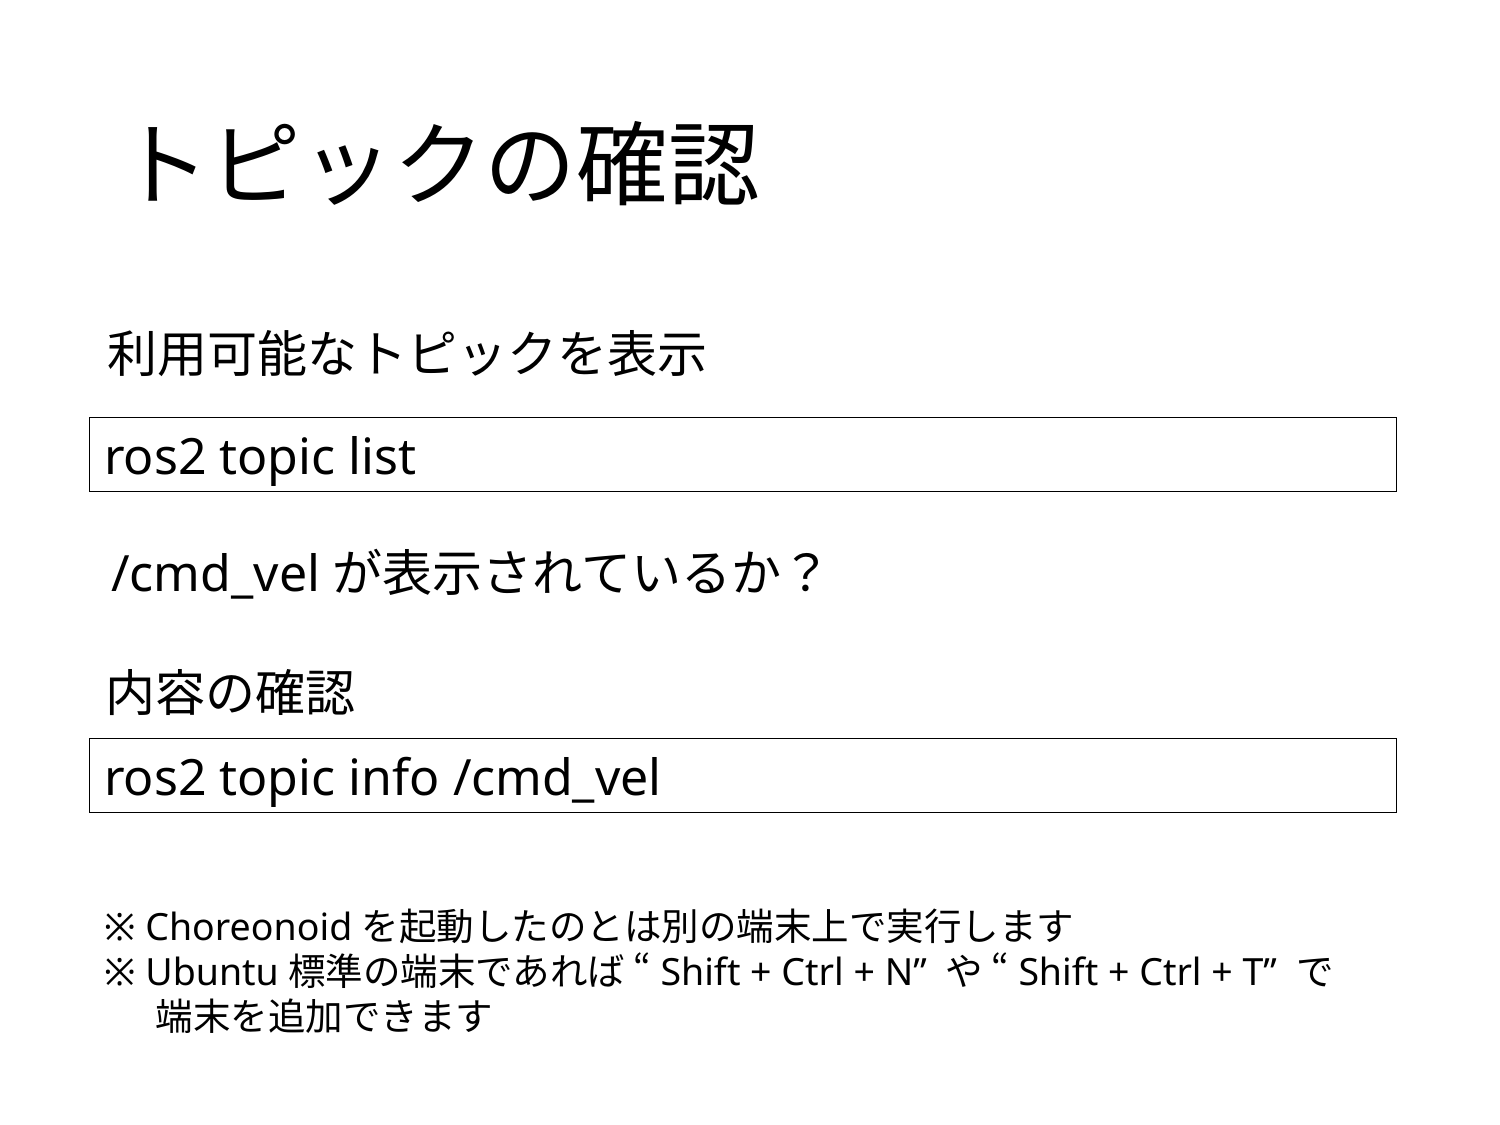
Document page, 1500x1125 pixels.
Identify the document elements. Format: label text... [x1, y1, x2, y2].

text_box ros2 topic list [89, 417, 1397, 492]
text_box 利用可能なトピックを表示 [92, 314, 723, 390]
text_box /cmd_velが表示されているか？ [96, 533, 846, 609]
text_box ros2 topic info /cmd_vel [89, 738, 1397, 813]
text_box 内容の確認 [90, 653, 371, 729]
text_box ※ Choreonoidを起動したのとは別の端末上で実行します ※ Ubuntu標準の端末であれば “Shift + Ctrl + N” や “Shift + Ctrl + T” で 端末を追加できます [89, 895, 1397, 1046]
title トピックの確認 [103, 59, 1397, 278]
